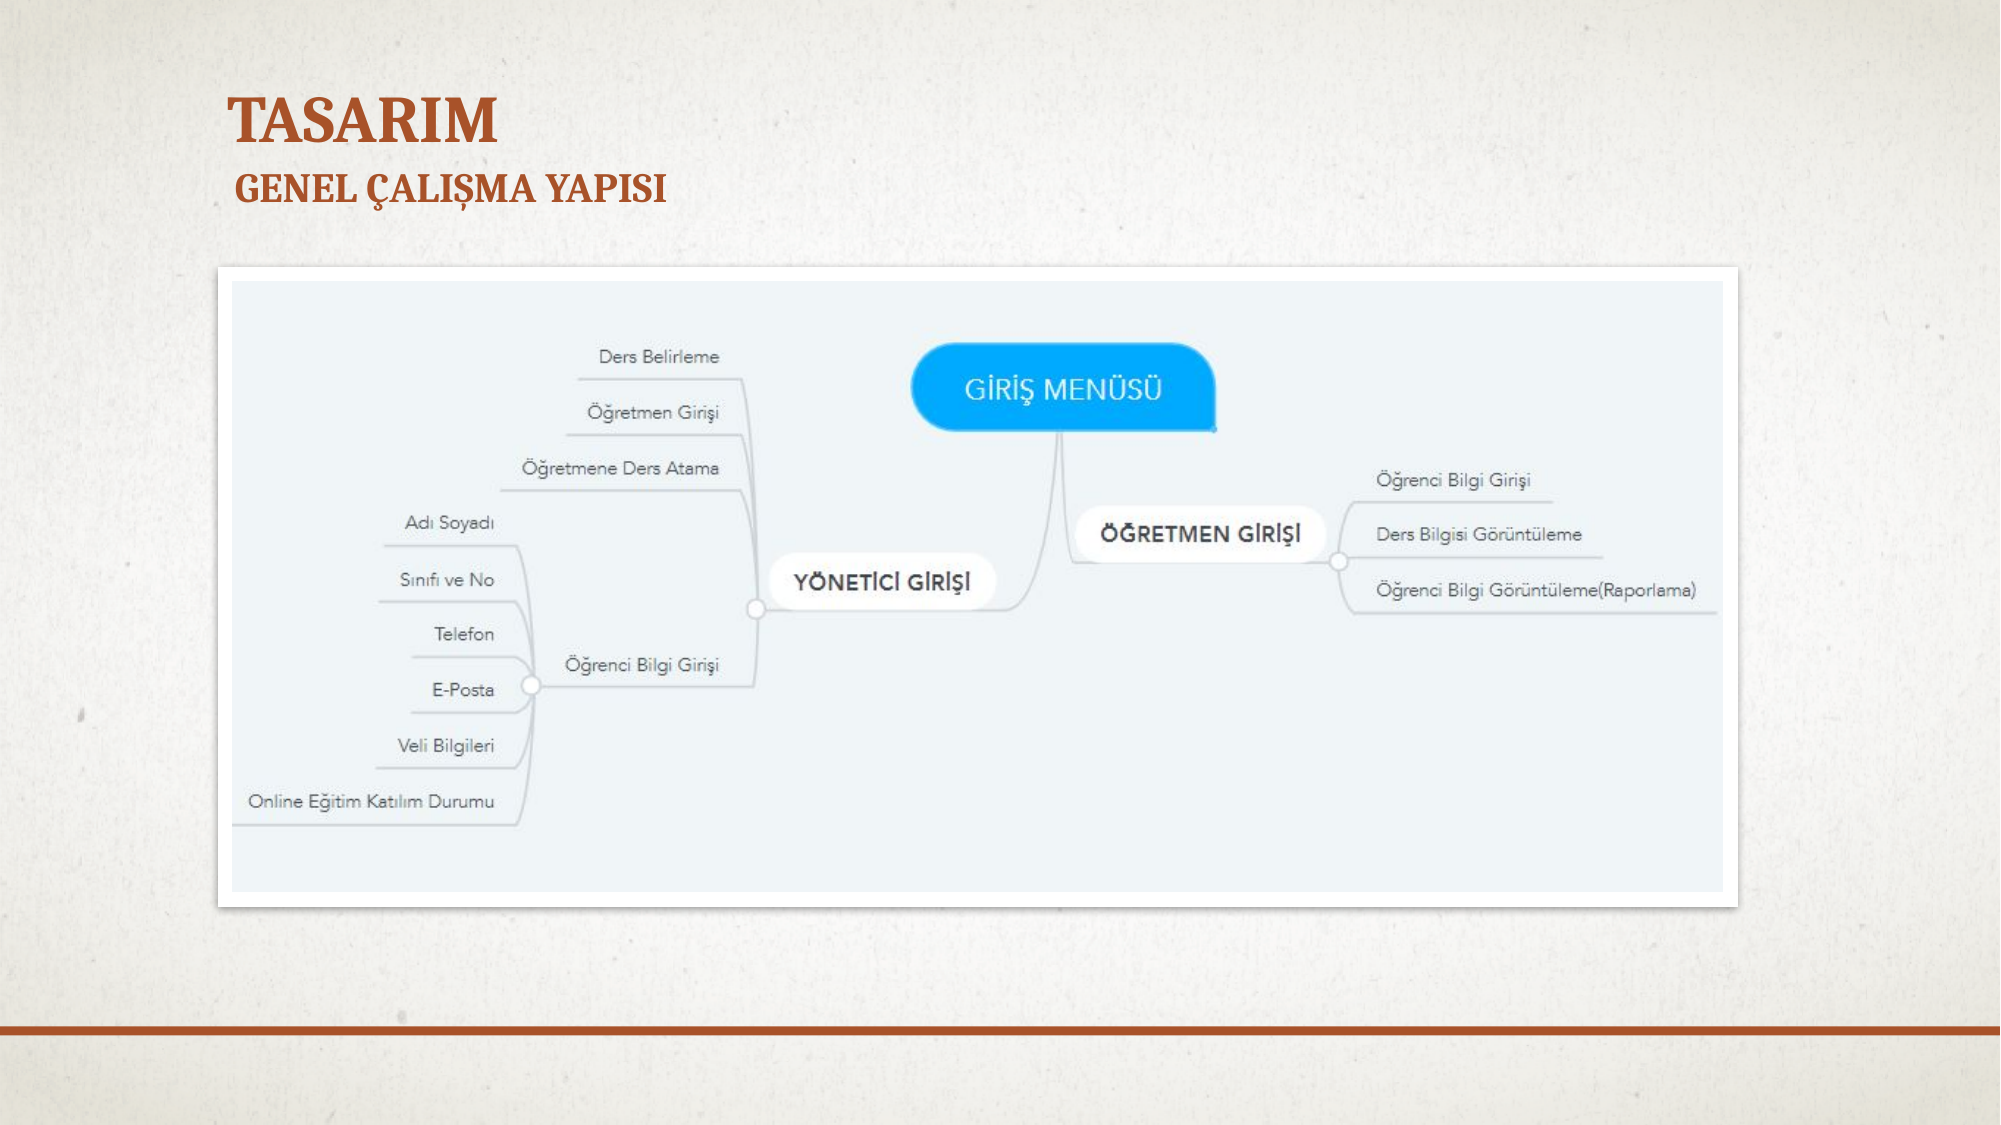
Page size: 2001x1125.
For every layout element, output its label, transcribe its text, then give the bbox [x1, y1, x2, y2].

picture [0, 0, 2001, 1125]
title TASARIM [212, 62, 1788, 159]
list GeNEL ÇALIŞMA YAPISI [212, 159, 1788, 261]
